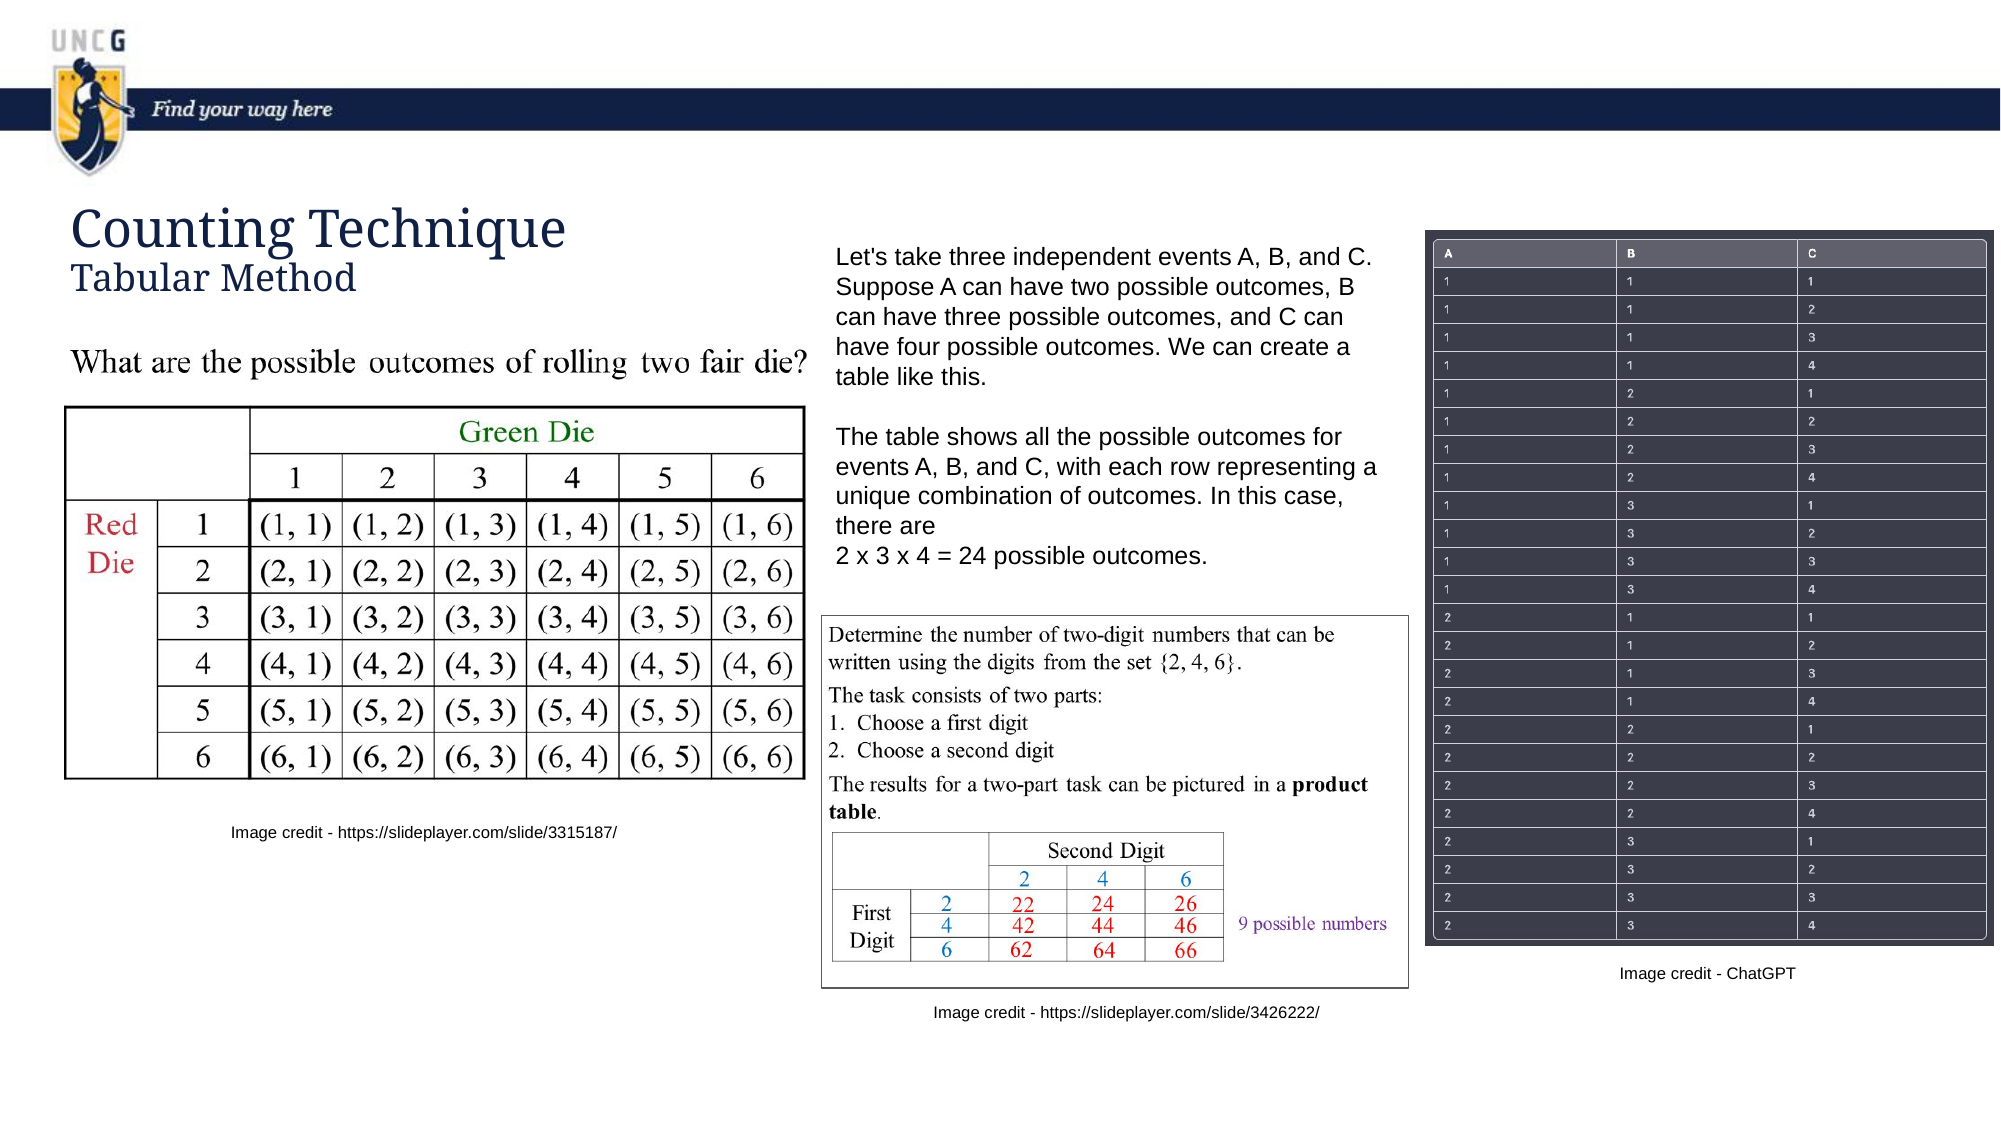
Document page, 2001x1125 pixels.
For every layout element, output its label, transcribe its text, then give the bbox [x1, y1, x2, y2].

text_box Image credit - ChatGPT [1604, 954, 1815, 993]
text_box Let's take three independent events A, B, and C. Suppose A can have two possible outcomes, B can have three possible outcomes, and C can have four possible outcomes. We can create a table like this. The table shows all the possible outcomes for events A, B, and C, with each row representing a unique combination of outcomes. In this case, there are 2 x 3 x 4 = 24 possible outcomes. [820, 225, 1407, 585]
text_box Image credit - https://slideplayer.com/slide/3426222/ [918, 996, 1373, 1032]
text_box Image credit - https://slideplayer.com/slide/3315187/ [215, 818, 670, 852]
picture [0, 0, 2001, 1125]
title Counting Technique Tabular Method [55, 192, 1556, 308]
